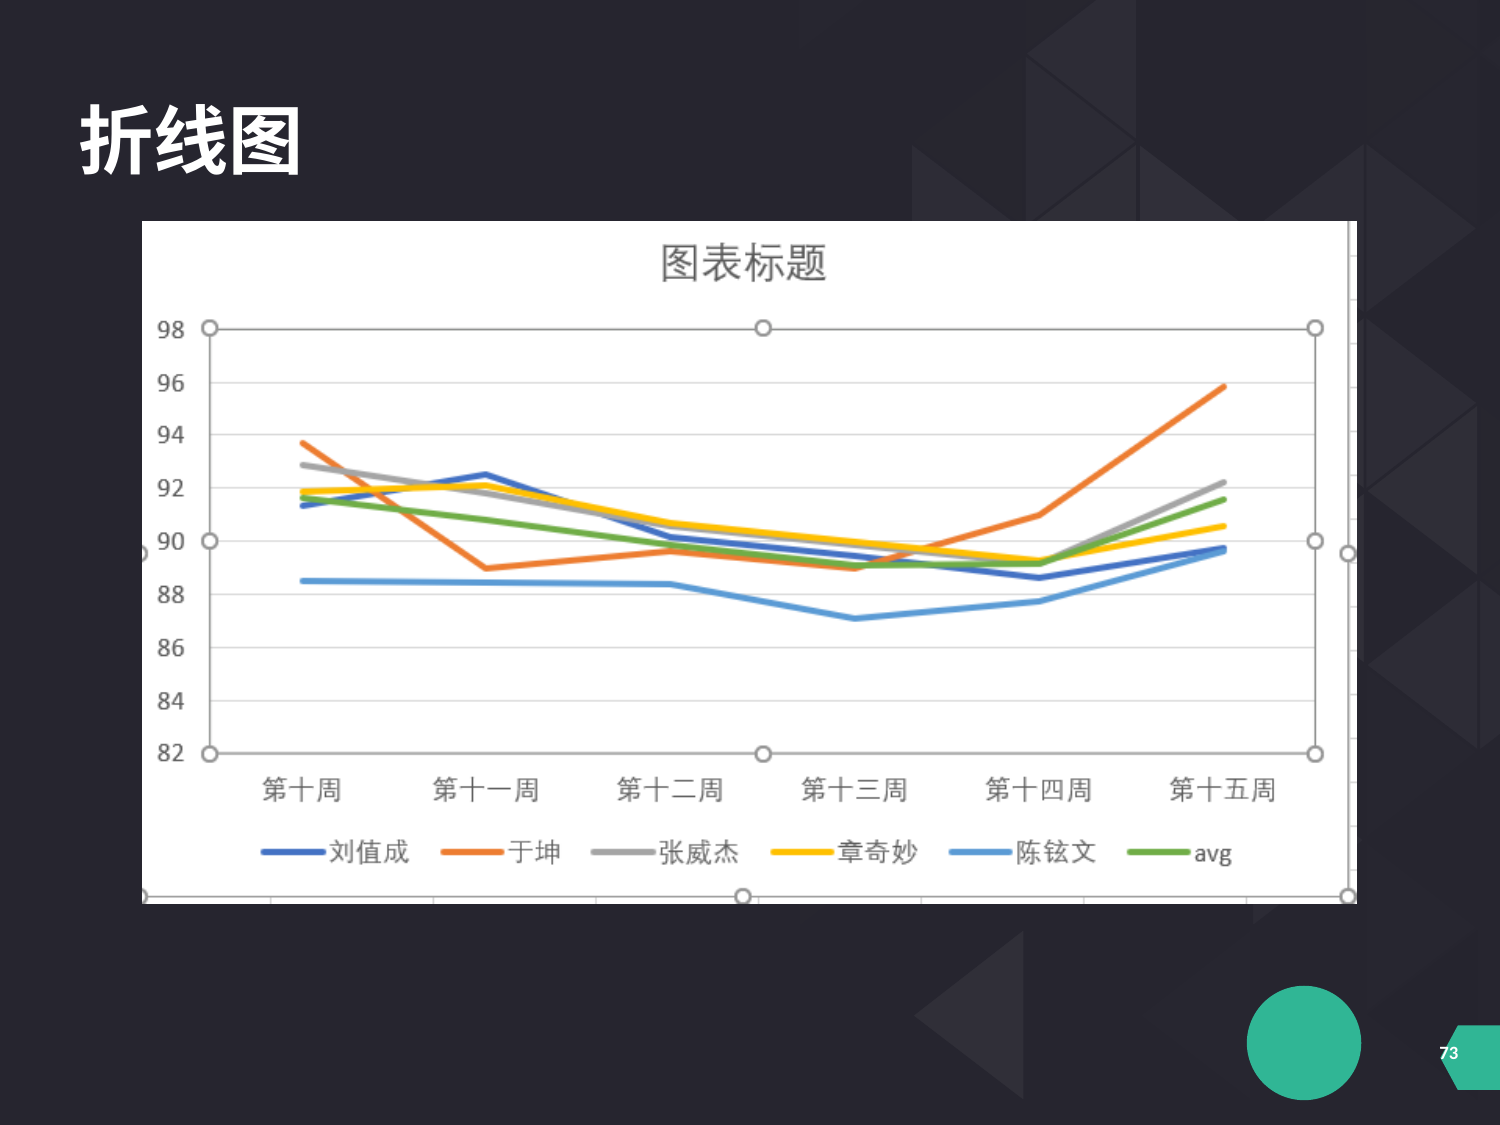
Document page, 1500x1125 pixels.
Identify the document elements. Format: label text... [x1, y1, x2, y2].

picture [142, 221, 1357, 904]
text_box 折线图 [63, 85, 319, 191]
text_box [1245, 984, 1363, 1102]
